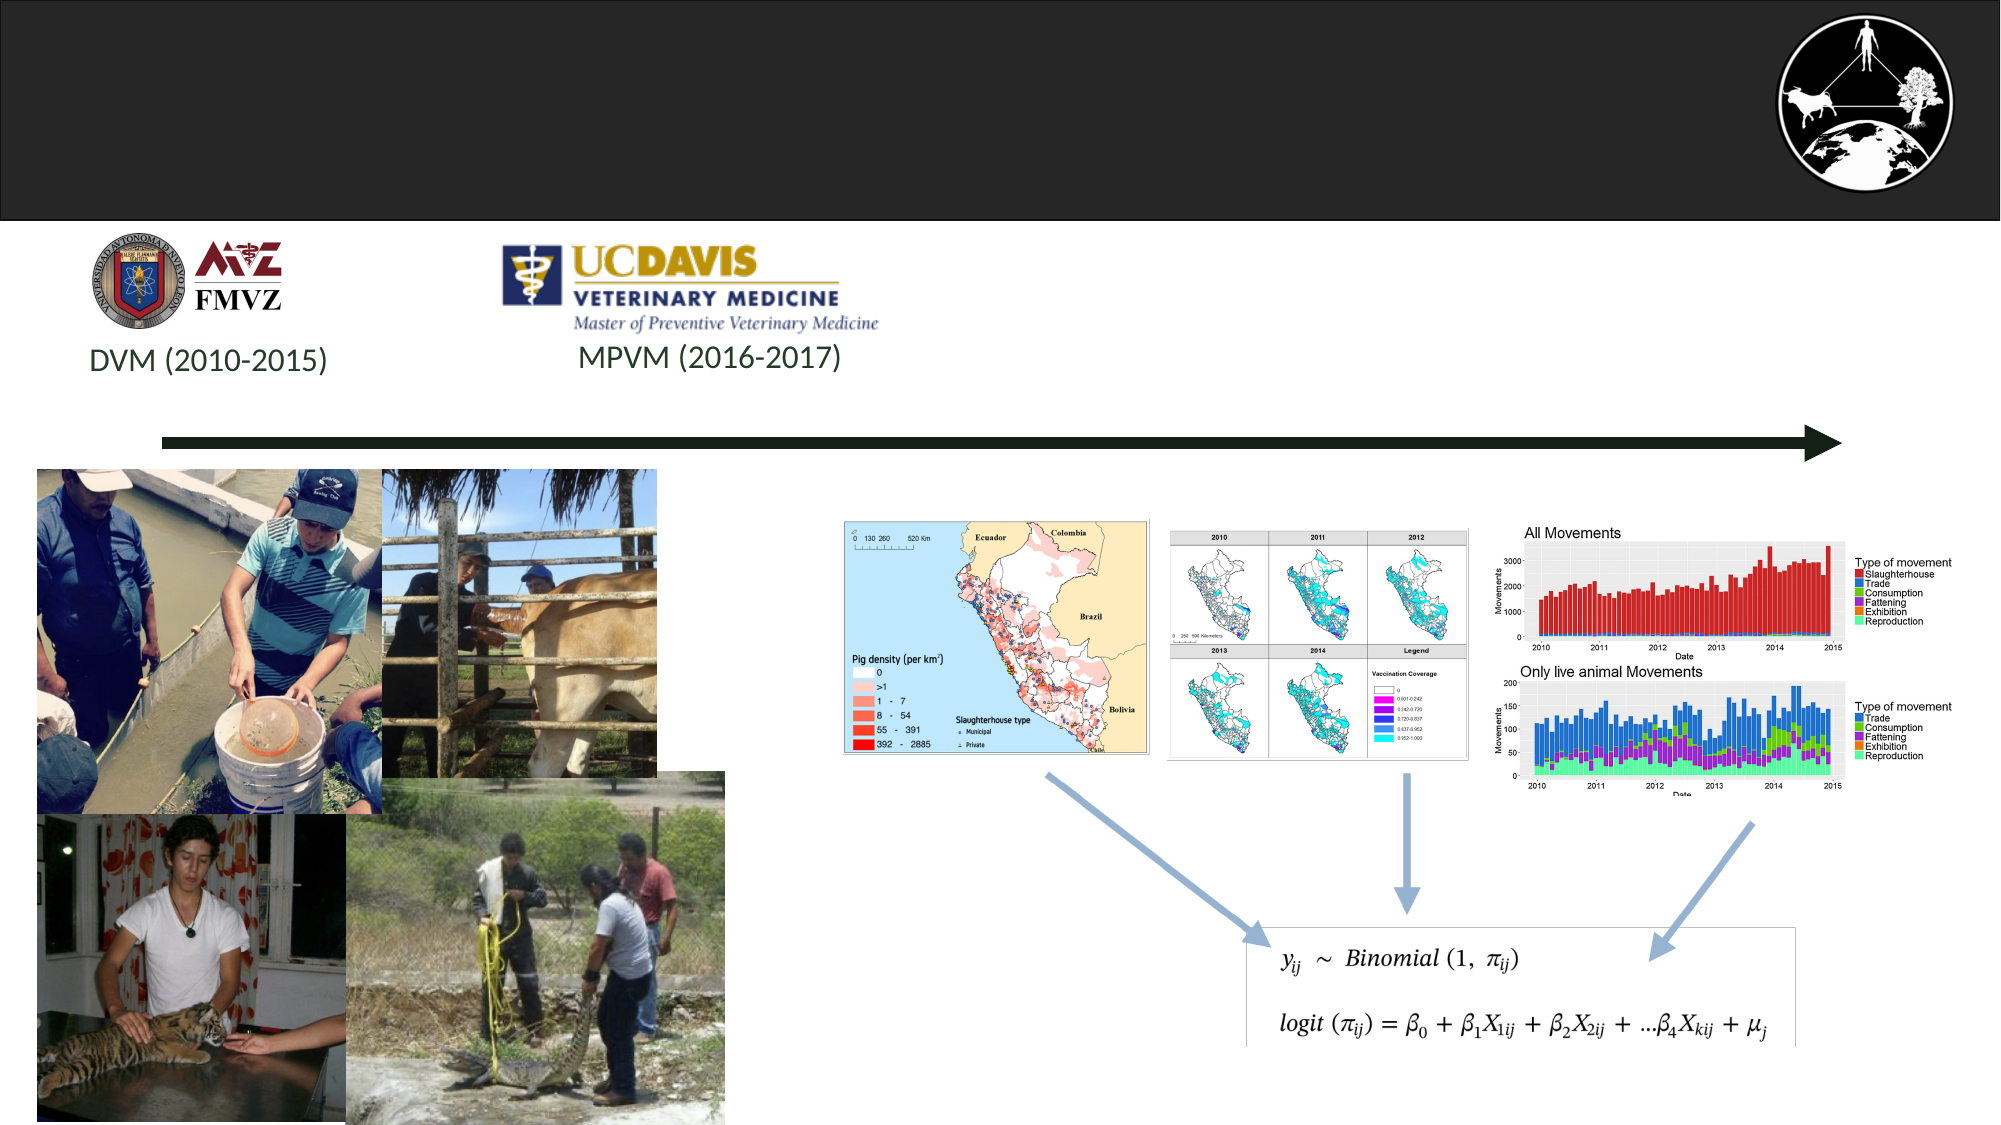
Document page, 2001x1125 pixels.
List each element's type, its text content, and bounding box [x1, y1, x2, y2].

picture [37, 469, 725, 1125]
picture [498, 241, 880, 335]
picture [72, 223, 321, 332]
text_box DVM (2010-2015) [74, 330, 344, 386]
text_box MPVM (2016-2017) [563, 335, 858, 383]
picture [1677, 0, 2001, 228]
picture [843, 518, 1963, 1047]
